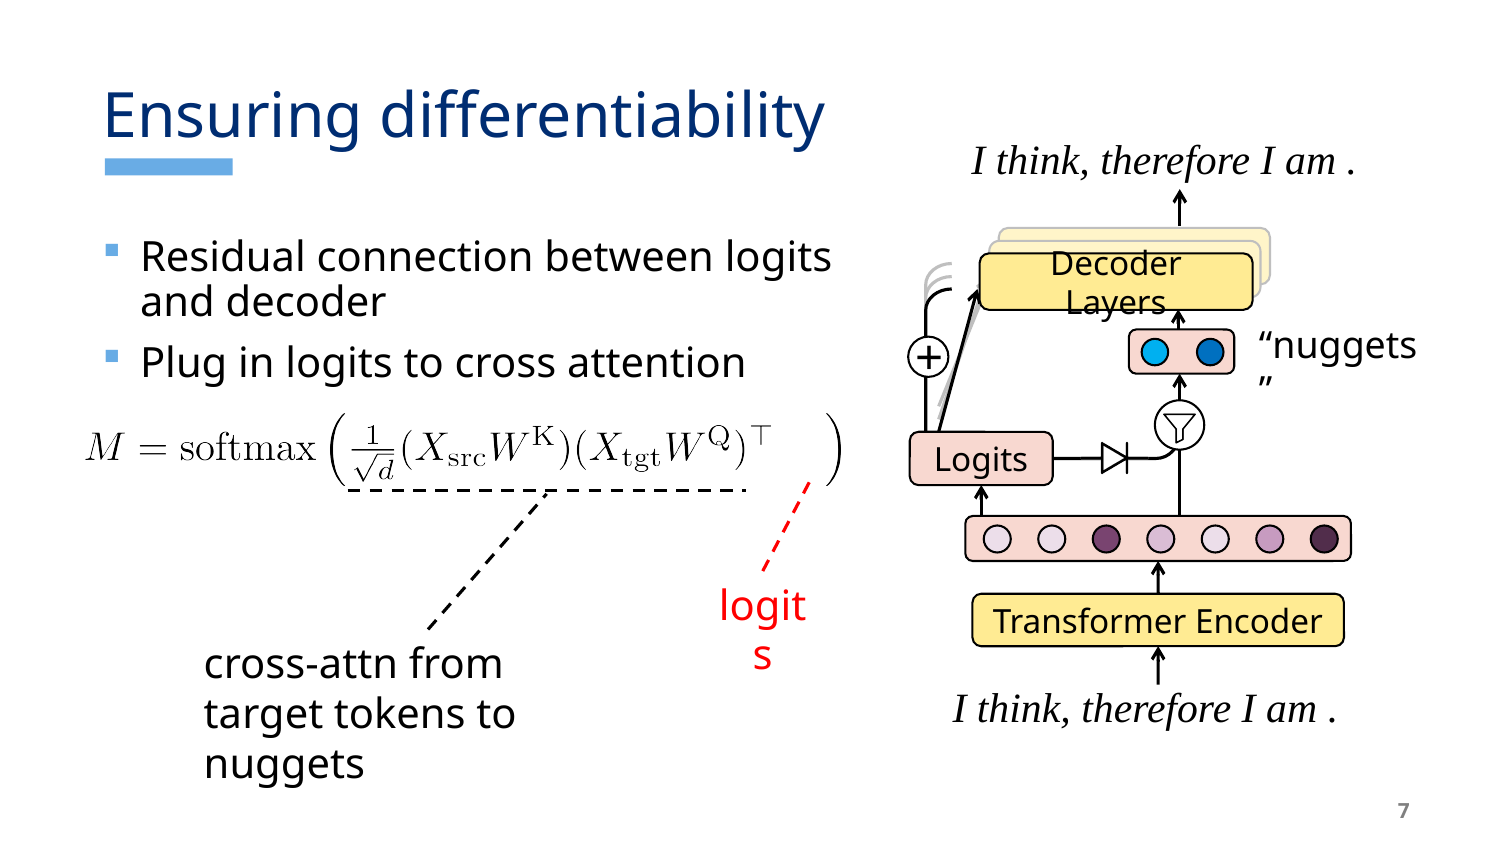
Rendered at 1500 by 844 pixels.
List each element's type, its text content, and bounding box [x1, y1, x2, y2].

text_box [189, 490, 746, 746]
text_box Logits [908, 430, 1017, 487]
text_box “nuggets” [1244, 313, 1444, 419]
list Residual connection between logits and decoder Plug in logits to cross attention [87, 228, 851, 733]
title Ensuring differentiability [87, 17, 1414, 159]
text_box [899, 263, 997, 432]
text_box I think, therefore I am . [956, 125, 1398, 191]
text_box Transformer Encoder [971, 592, 1346, 648]
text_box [694, 476, 831, 637]
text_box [979, 189, 1270, 330]
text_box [965, 515, 1351, 561]
picture [1076, 438, 1151, 477]
text_box I think, therefore I am . [937, 672, 1379, 738]
picture [85, 413, 841, 486]
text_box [1017, 373, 1205, 517]
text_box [1128, 330, 1235, 374]
